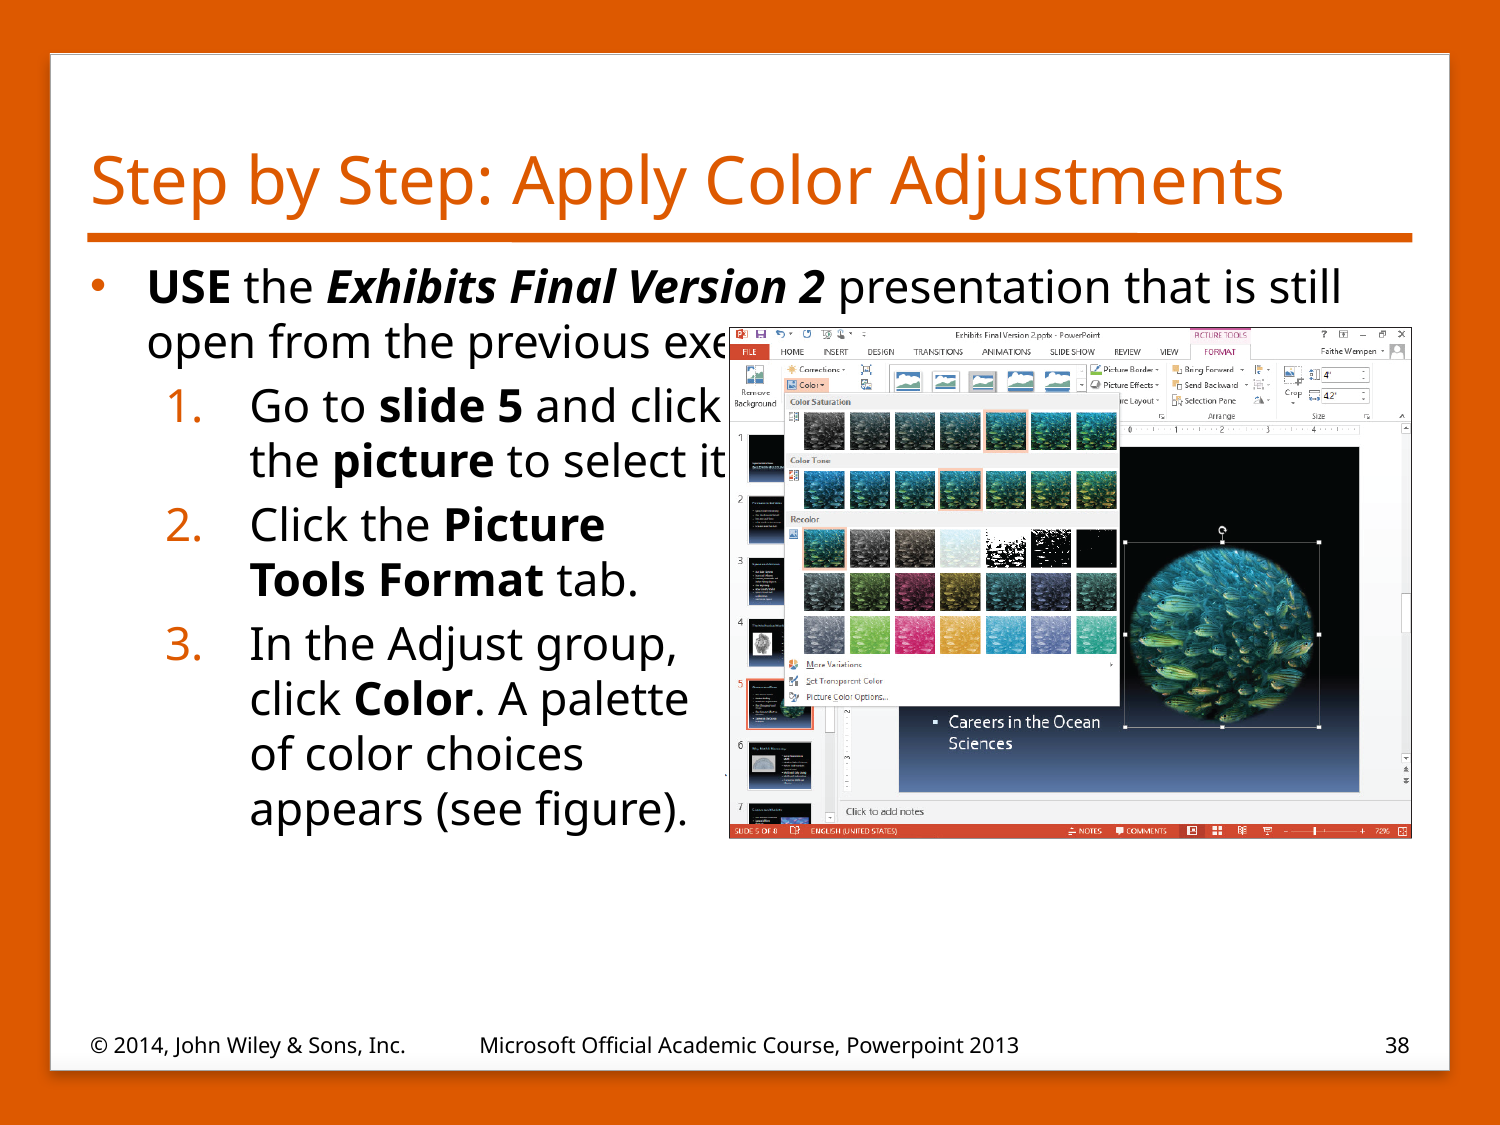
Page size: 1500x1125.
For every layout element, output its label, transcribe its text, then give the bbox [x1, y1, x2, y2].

title Step by Step: Apply Color Adjustments [74, 74, 1426, 226]
slide_number 38 [1074, 1024, 1426, 1103]
list USE the Exhibits Final Version 2 presentation that is still open from the previous exercise. Go to slide 5 and click the picture to select it. Click the Picture Tools Format tab. In the Adjust group, click Color. A palette of color choices appears (see figure). [75, 249, 1425, 1063]
picture [724, 324, 1417, 845]
slide_number © 2014, John Wiley & Sons, Inc. [74, 1024, 426, 1103]
footer Microsoft Official Academic Course, Powerpoint 2013 [449, 1024, 1051, 1103]
